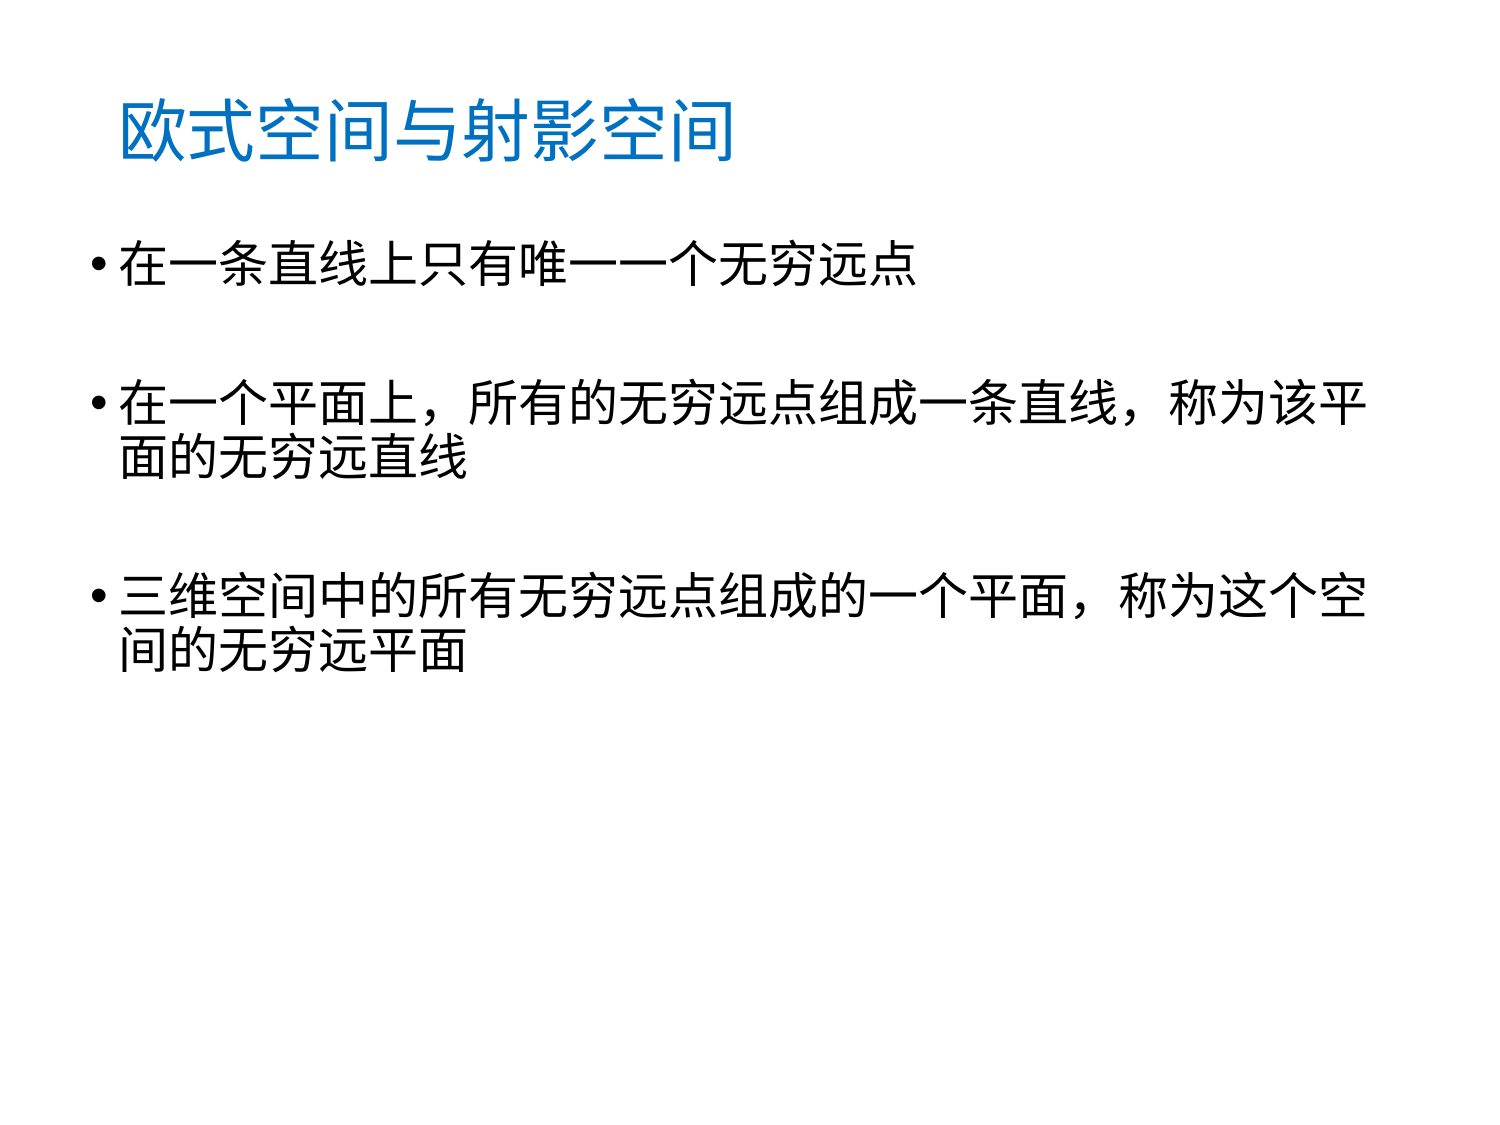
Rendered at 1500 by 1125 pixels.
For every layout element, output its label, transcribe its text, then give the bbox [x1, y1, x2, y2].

text_box 欧式空间与射影空间 [103, 59, 1397, 208]
text_box 在一条直线上只有唯一一个无穷远点 在一个平面上，所有的无穷远点组成一条直线，称为该平面的无穷远直线 三维空间中的所有无穷远点组成的一个平面，称为这个空间的无穷远平面 [74, 231, 1425, 752]
